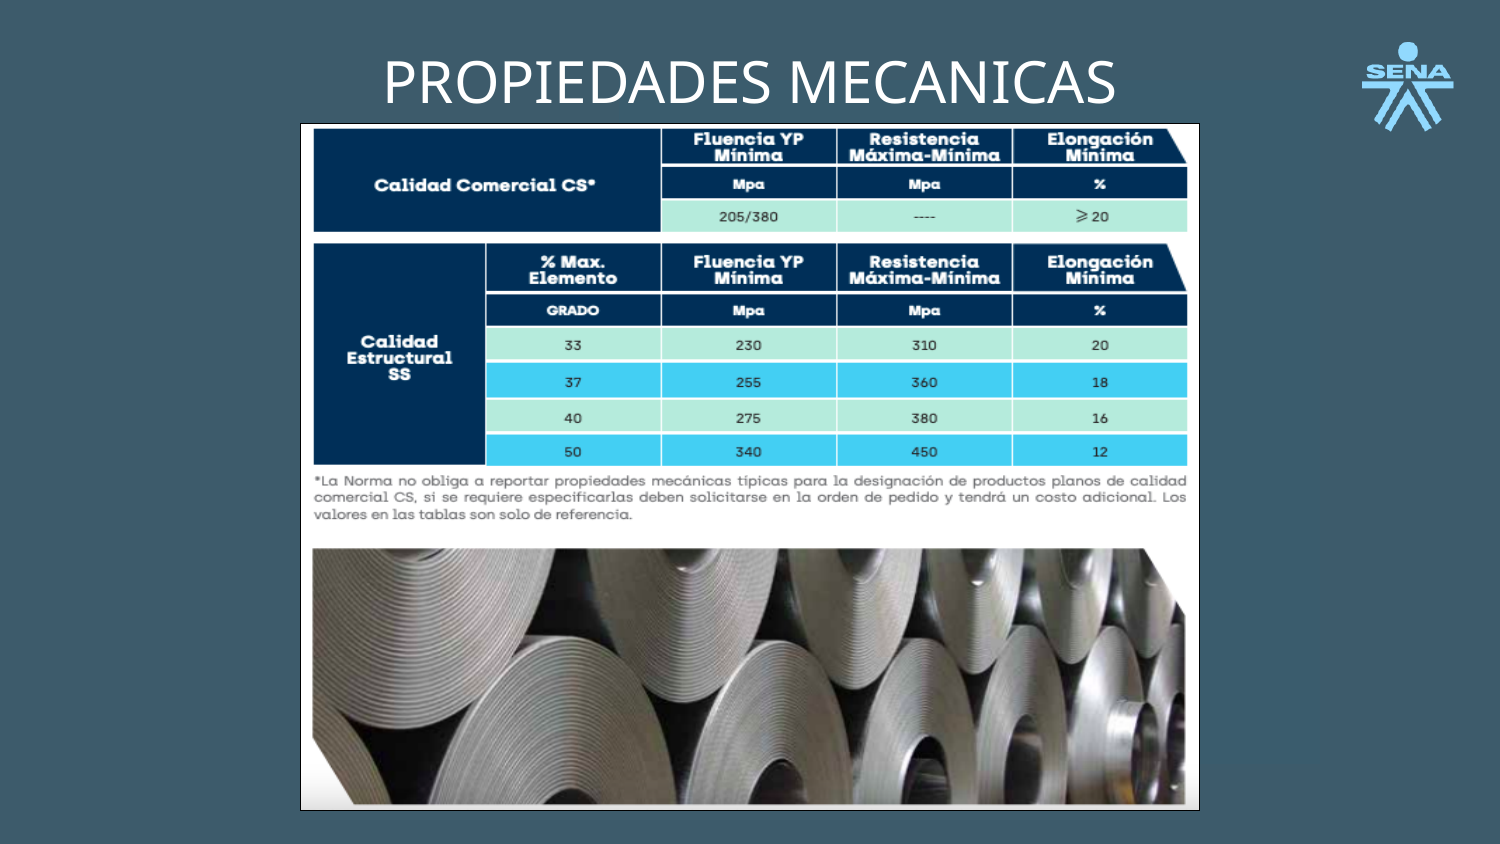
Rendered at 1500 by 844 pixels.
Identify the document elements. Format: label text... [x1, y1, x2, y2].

text_box PROPIEDADES MECANICAS [102, 37, 1398, 123]
picture [0, 0, 1500, 844]
